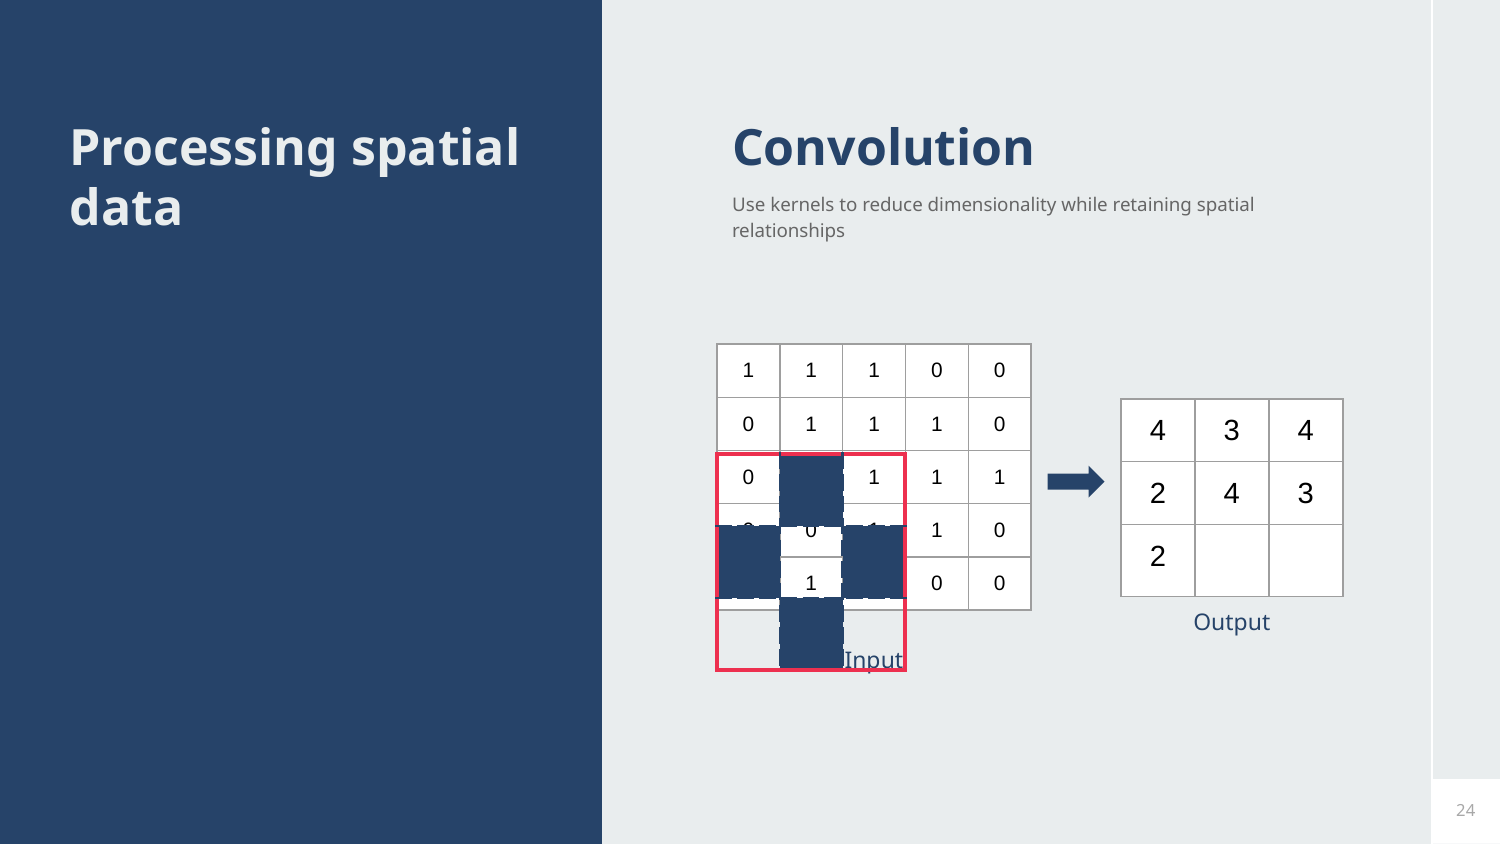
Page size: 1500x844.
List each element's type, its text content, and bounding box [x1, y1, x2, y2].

table_cell 0 [969, 558, 1030, 609]
table_header 4 [1270, 400, 1342, 461]
table_cell 1 [907, 504, 968, 556]
table_cell 1 [906, 451, 968, 503]
table_cell 2 [1122, 462, 1194, 524]
table_header [719, 456, 780, 526]
table_cell [1270, 525, 1342, 588]
list Use kernels to reduce dimensionality while retaining spatial relationships [717, 194, 1313, 256]
table_cell 1 [969, 451, 1030, 503]
table_header 4 [1122, 400, 1194, 461]
table_cell 4 [1196, 462, 1268, 524]
table_header [843, 456, 903, 526]
table_cell [1196, 525, 1268, 588]
subtitle Input [717, 626, 1032, 682]
subtitle Output [1120, 588, 1344, 644]
table_cell 1 [843, 398, 905, 450]
table_cell 1 [906, 398, 968, 450]
title Processing spatial data [54, 99, 582, 703]
table_header 3 [1196, 400, 1268, 461]
table_cell [843, 598, 903, 668]
table_header 1 [781, 345, 842, 397]
table_cell [719, 598, 780, 668]
table_header [780, 456, 843, 526]
table_cell 3 [1270, 462, 1342, 524]
title Convolution [717, 99, 1367, 194]
table_cell [719, 526, 780, 598]
table_header 0 [969, 345, 1030, 397]
table_header 1 [718, 345, 779, 397]
table_header 1 [843, 345, 905, 397]
table_cell [780, 526, 843, 598]
table_cell 0 [718, 398, 779, 450]
table_cell 0 [969, 398, 1030, 450]
table_cell 0 [907, 558, 968, 609]
text_box [1047, 465, 1105, 498]
table_cell 1 [781, 398, 842, 450]
table_cell [843, 526, 903, 598]
table_cell 2 [1122, 525, 1194, 588]
table_cell 0 [969, 504, 1030, 556]
table_cell [780, 598, 843, 668]
slide_number ‹#› [1400, 779, 1491, 844]
table_header 0 [906, 345, 968, 397]
